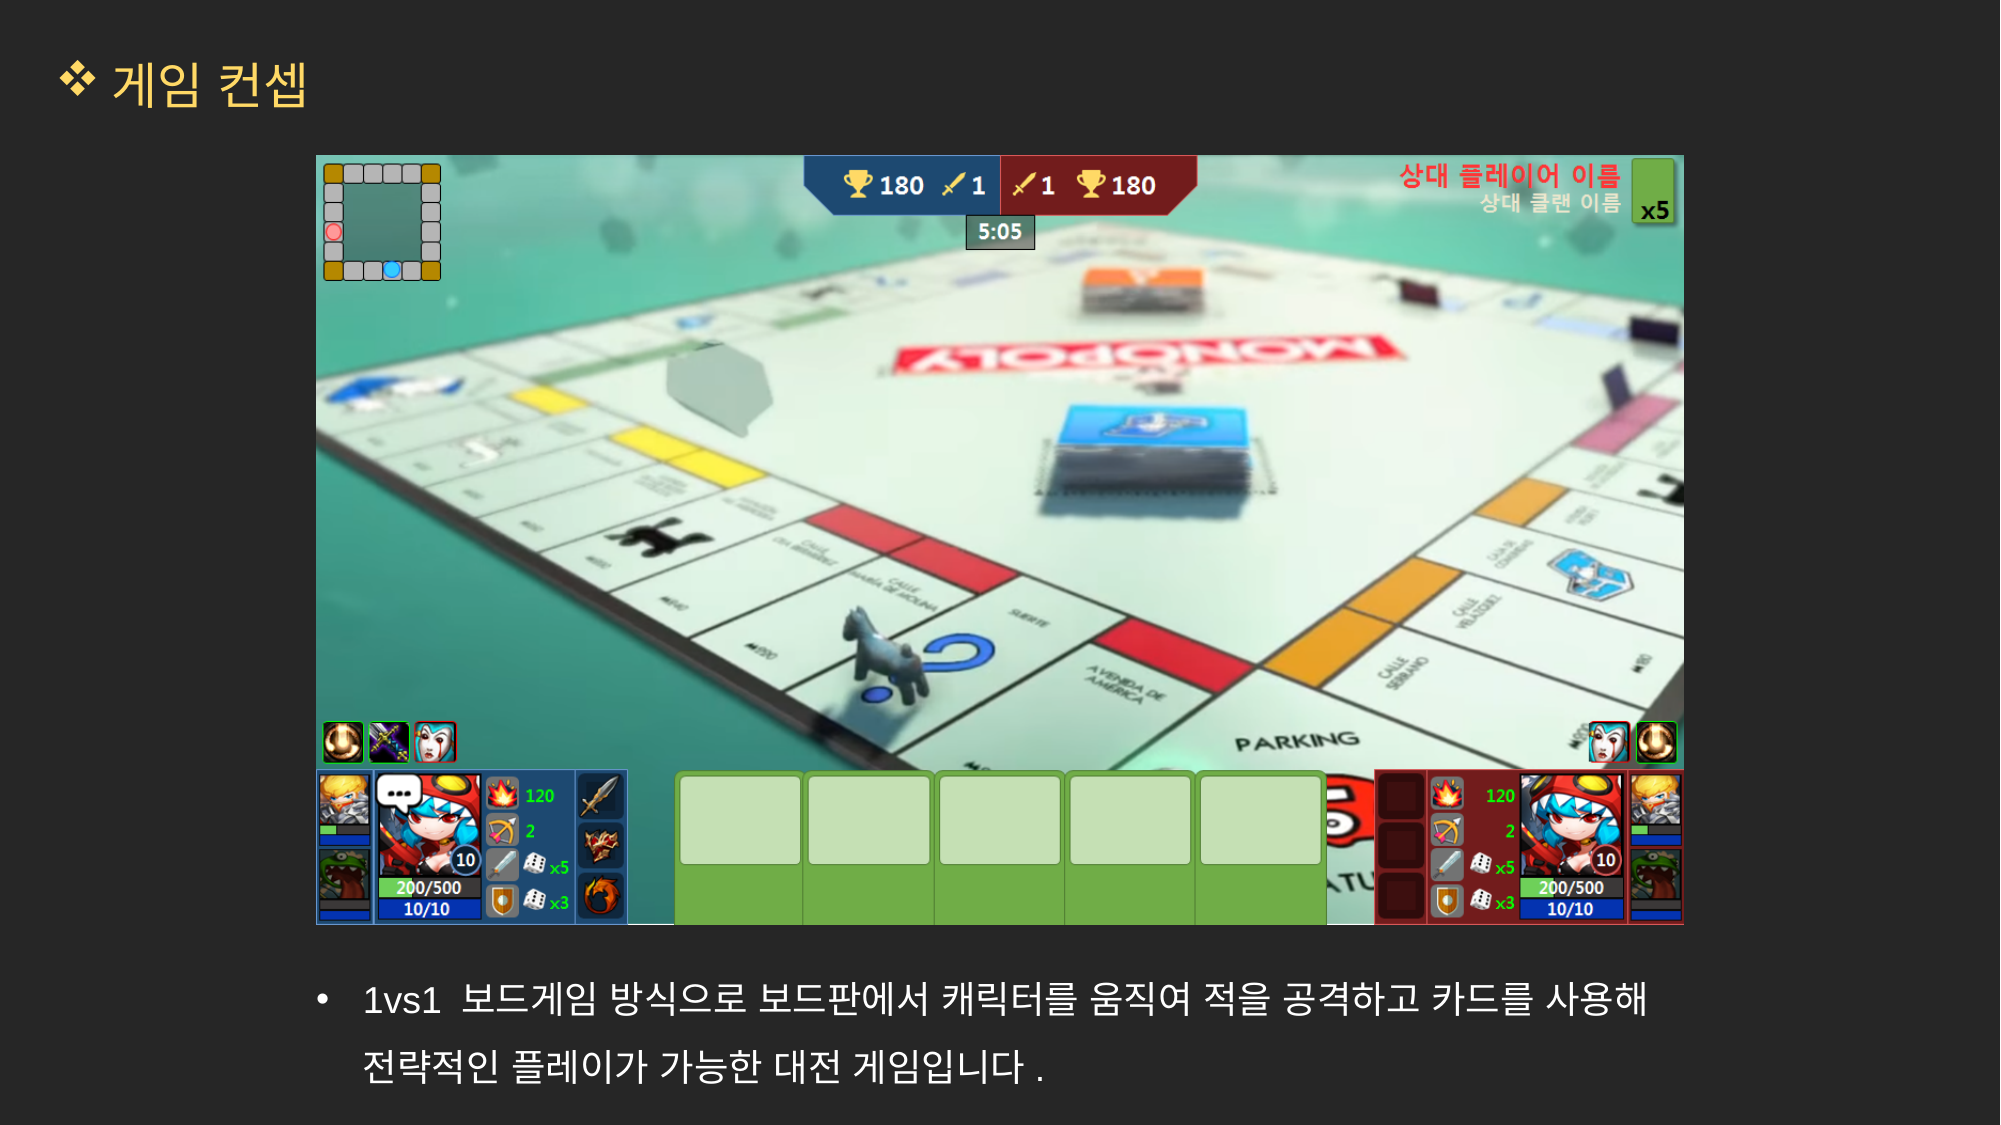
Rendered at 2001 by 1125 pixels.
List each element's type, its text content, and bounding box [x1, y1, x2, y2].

text_box 게임 컨셉 [40, 17, 1894, 123]
picture [316, 155, 1684, 925]
text_box 1vs1 보드게임 방식으로 보드판에서 캐릭터를 움직여 적을 공격하고 카드를 사용해 전략적인 플레이가 가능한 대전 게임입니다. [301, 946, 1684, 1097]
